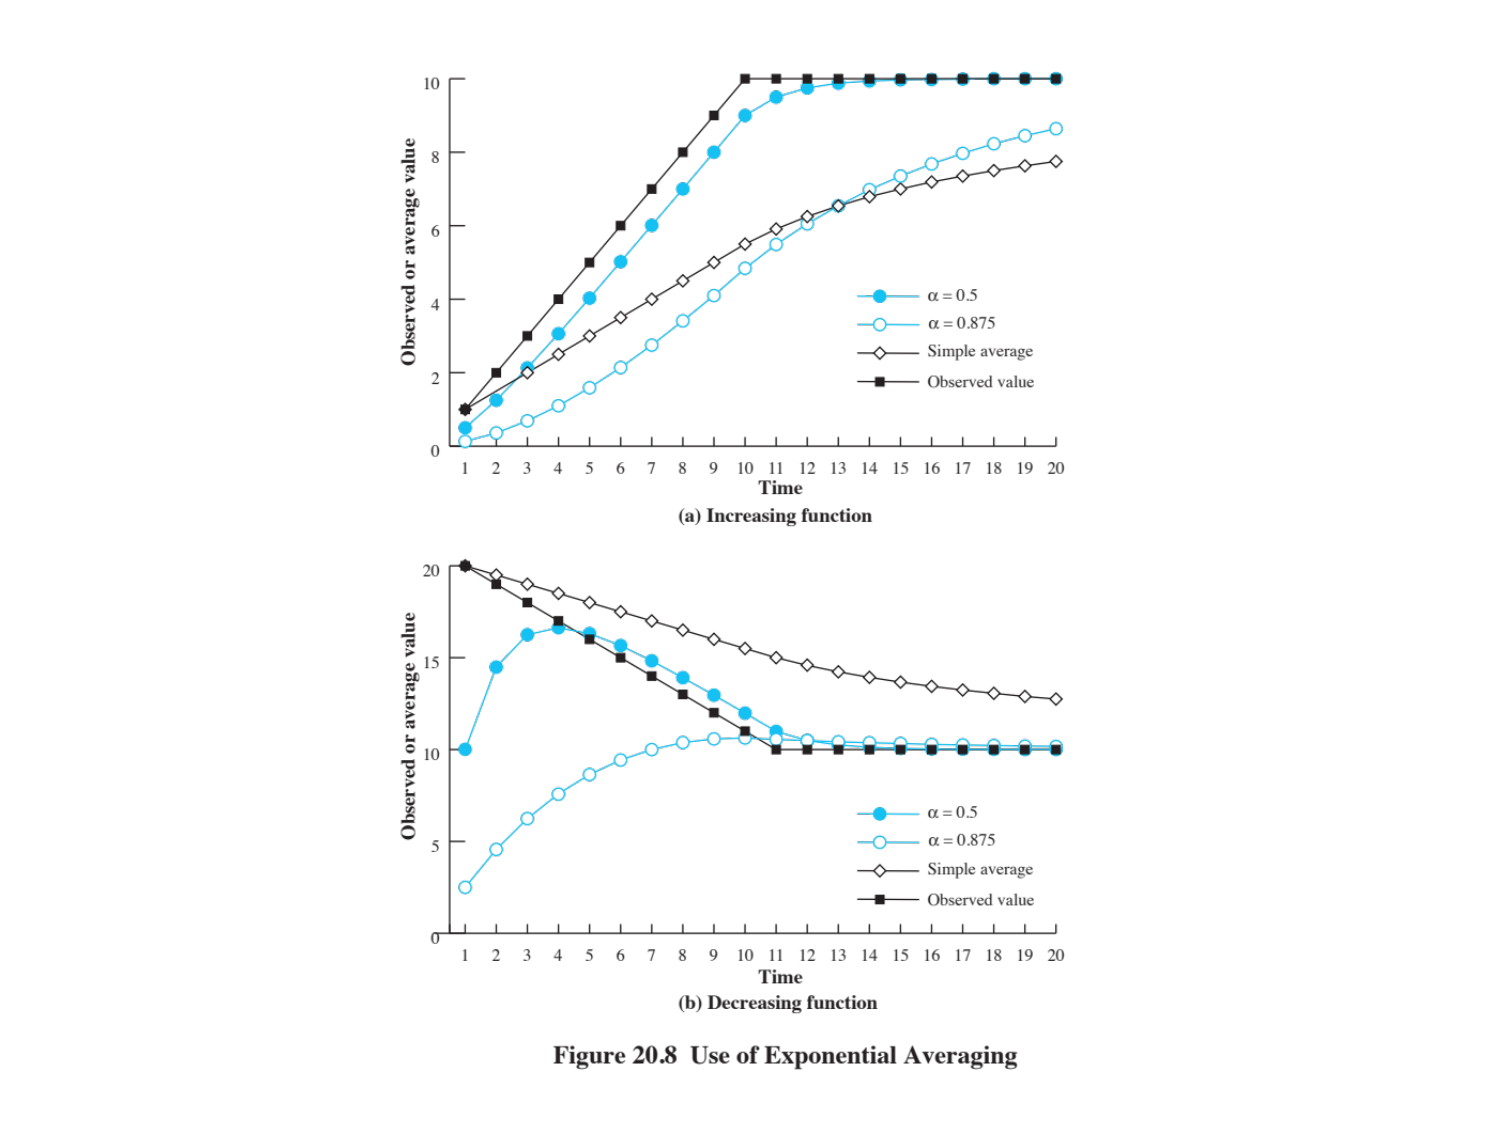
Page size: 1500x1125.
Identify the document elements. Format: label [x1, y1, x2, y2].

picture [362, 37, 1140, 1102]
